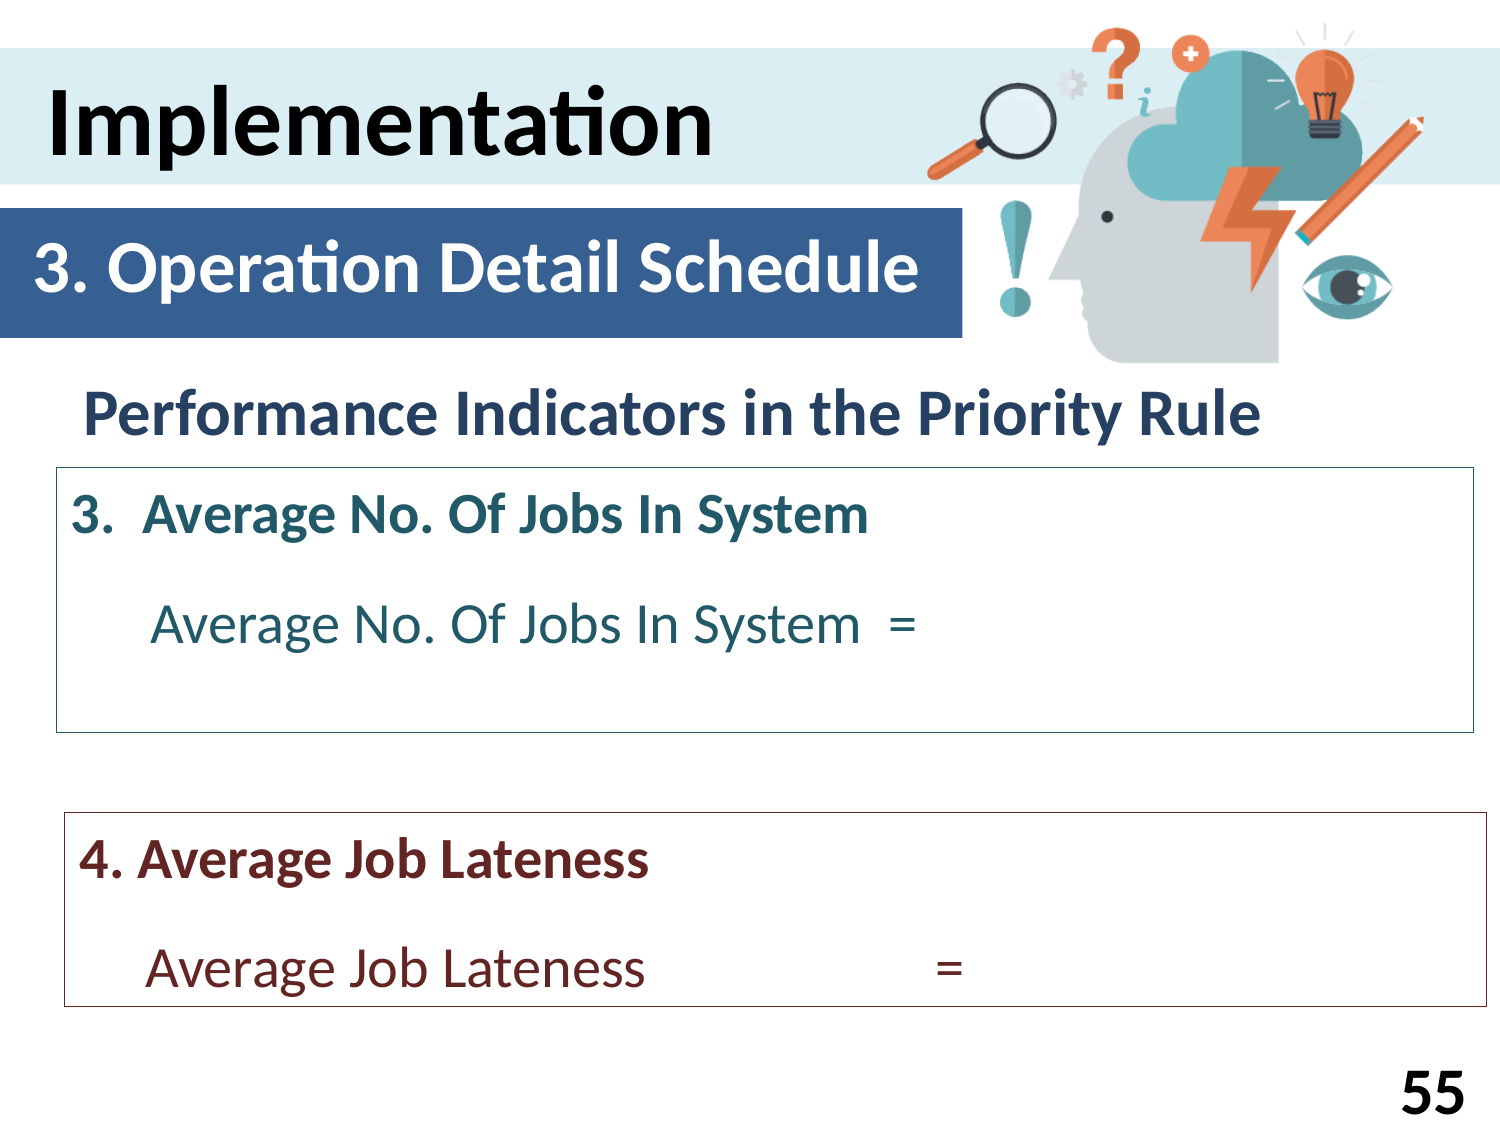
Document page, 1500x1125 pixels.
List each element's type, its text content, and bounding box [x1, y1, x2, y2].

slide_number 55 [1132, 1057, 1483, 1118]
text_box 3. Operation Detail Schedule [17, 210, 878, 315]
picture [883, 10, 1495, 378]
text_box Implementation [9, 48, 731, 183]
text_box [0, 46, 878, 186]
text_box Performance Indicators in the Priority Rule [68, 361, 1293, 457]
text_box [0, 206, 878, 340]
